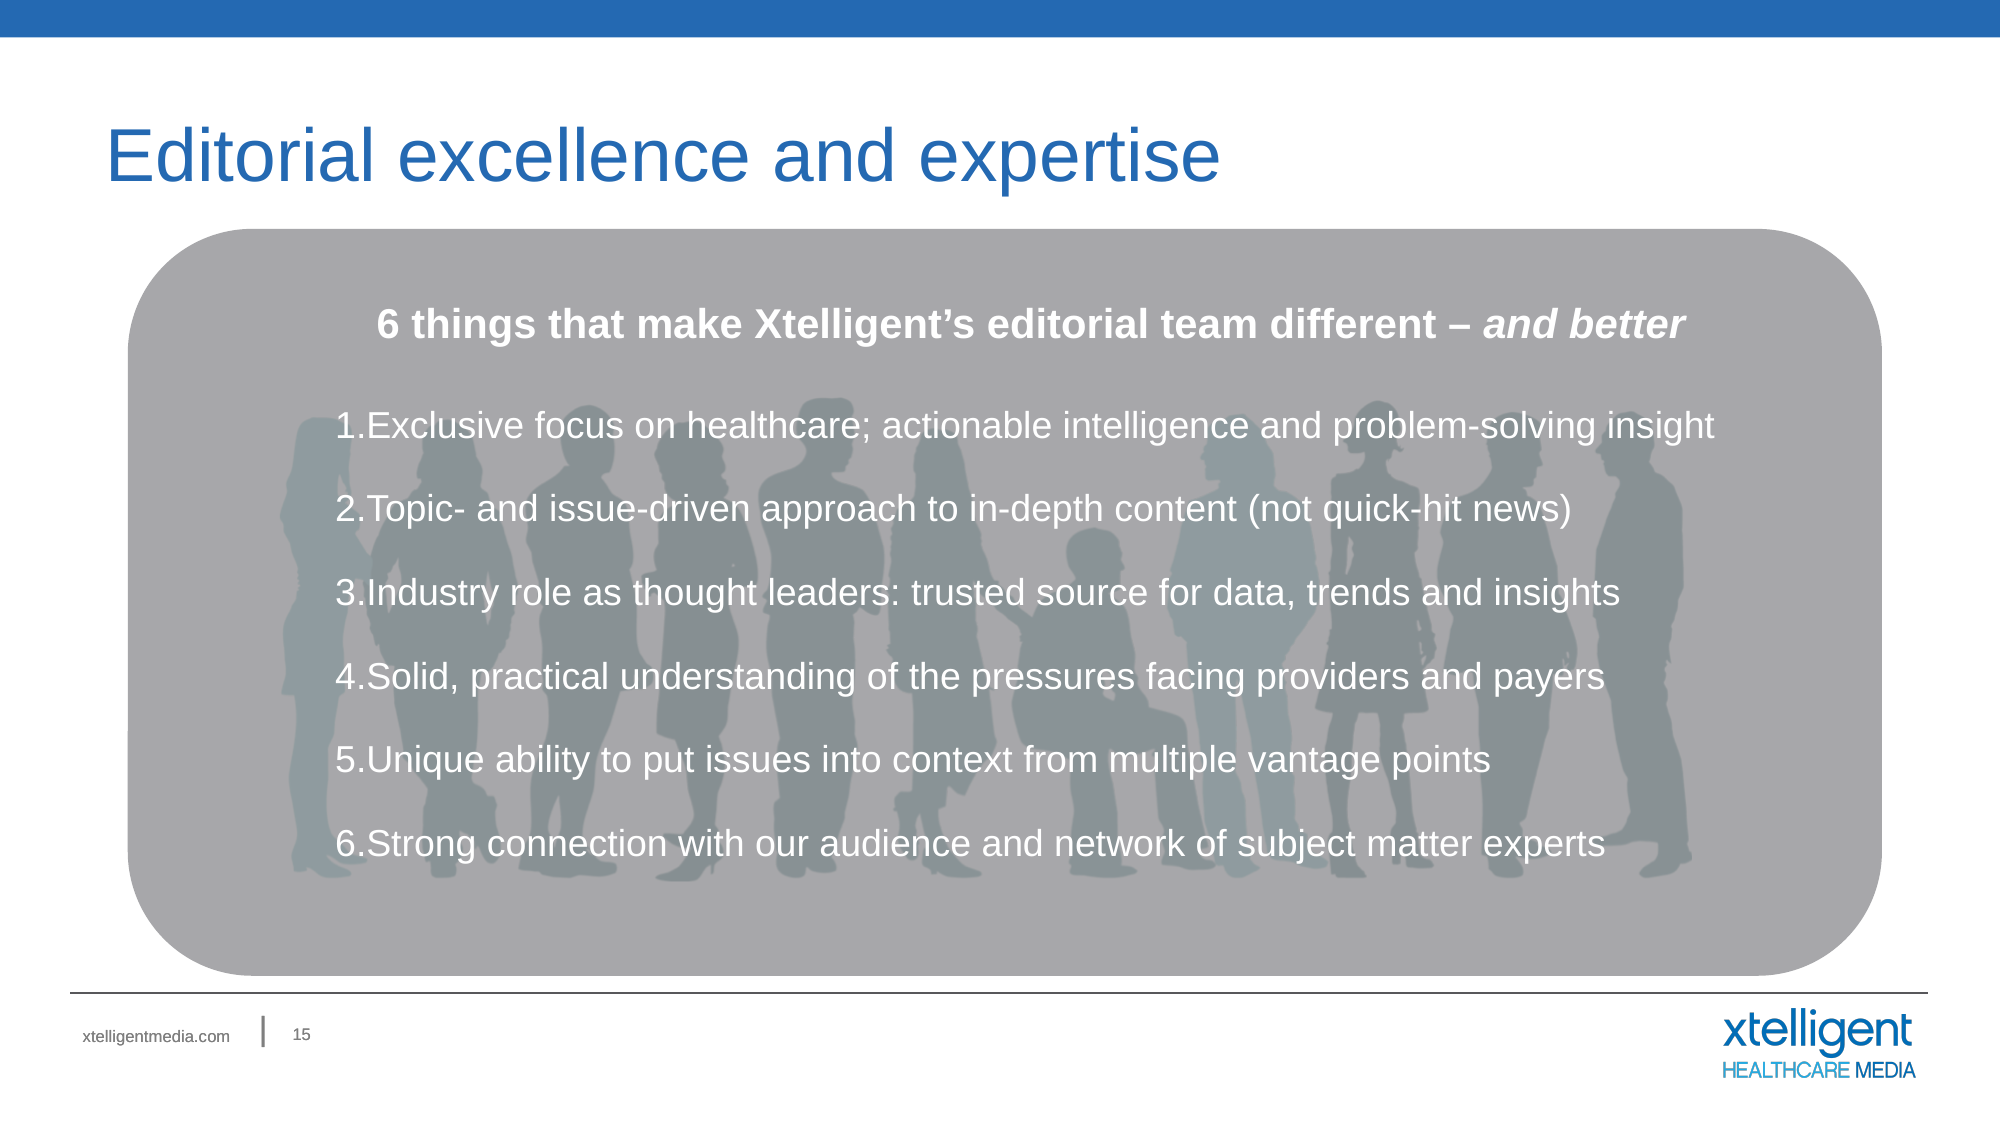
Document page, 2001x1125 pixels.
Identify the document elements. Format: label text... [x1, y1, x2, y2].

text_box [127, 228, 1882, 976]
picture [276, 395, 1692, 882]
text_box 6 things that make Xtelligent’s editorial team different – and better Exclusive focus on healthcare; actionable intelligence and problem-solving insight Topic- and issue-driven approach to in-depth content (not quick-hit news) Industry role as thought leaders: trusted source for data, trends and insights Solid, practical understanding of the pressures facing providers and payers Unique ability to put issues into context from multiple vantage points Strong connection with our audience and network of subject matter experts [335, 295, 1725, 1002]
picture [1723, 1008, 1916, 1078]
title Editorial excellence and expertise [90, 68, 1814, 206]
